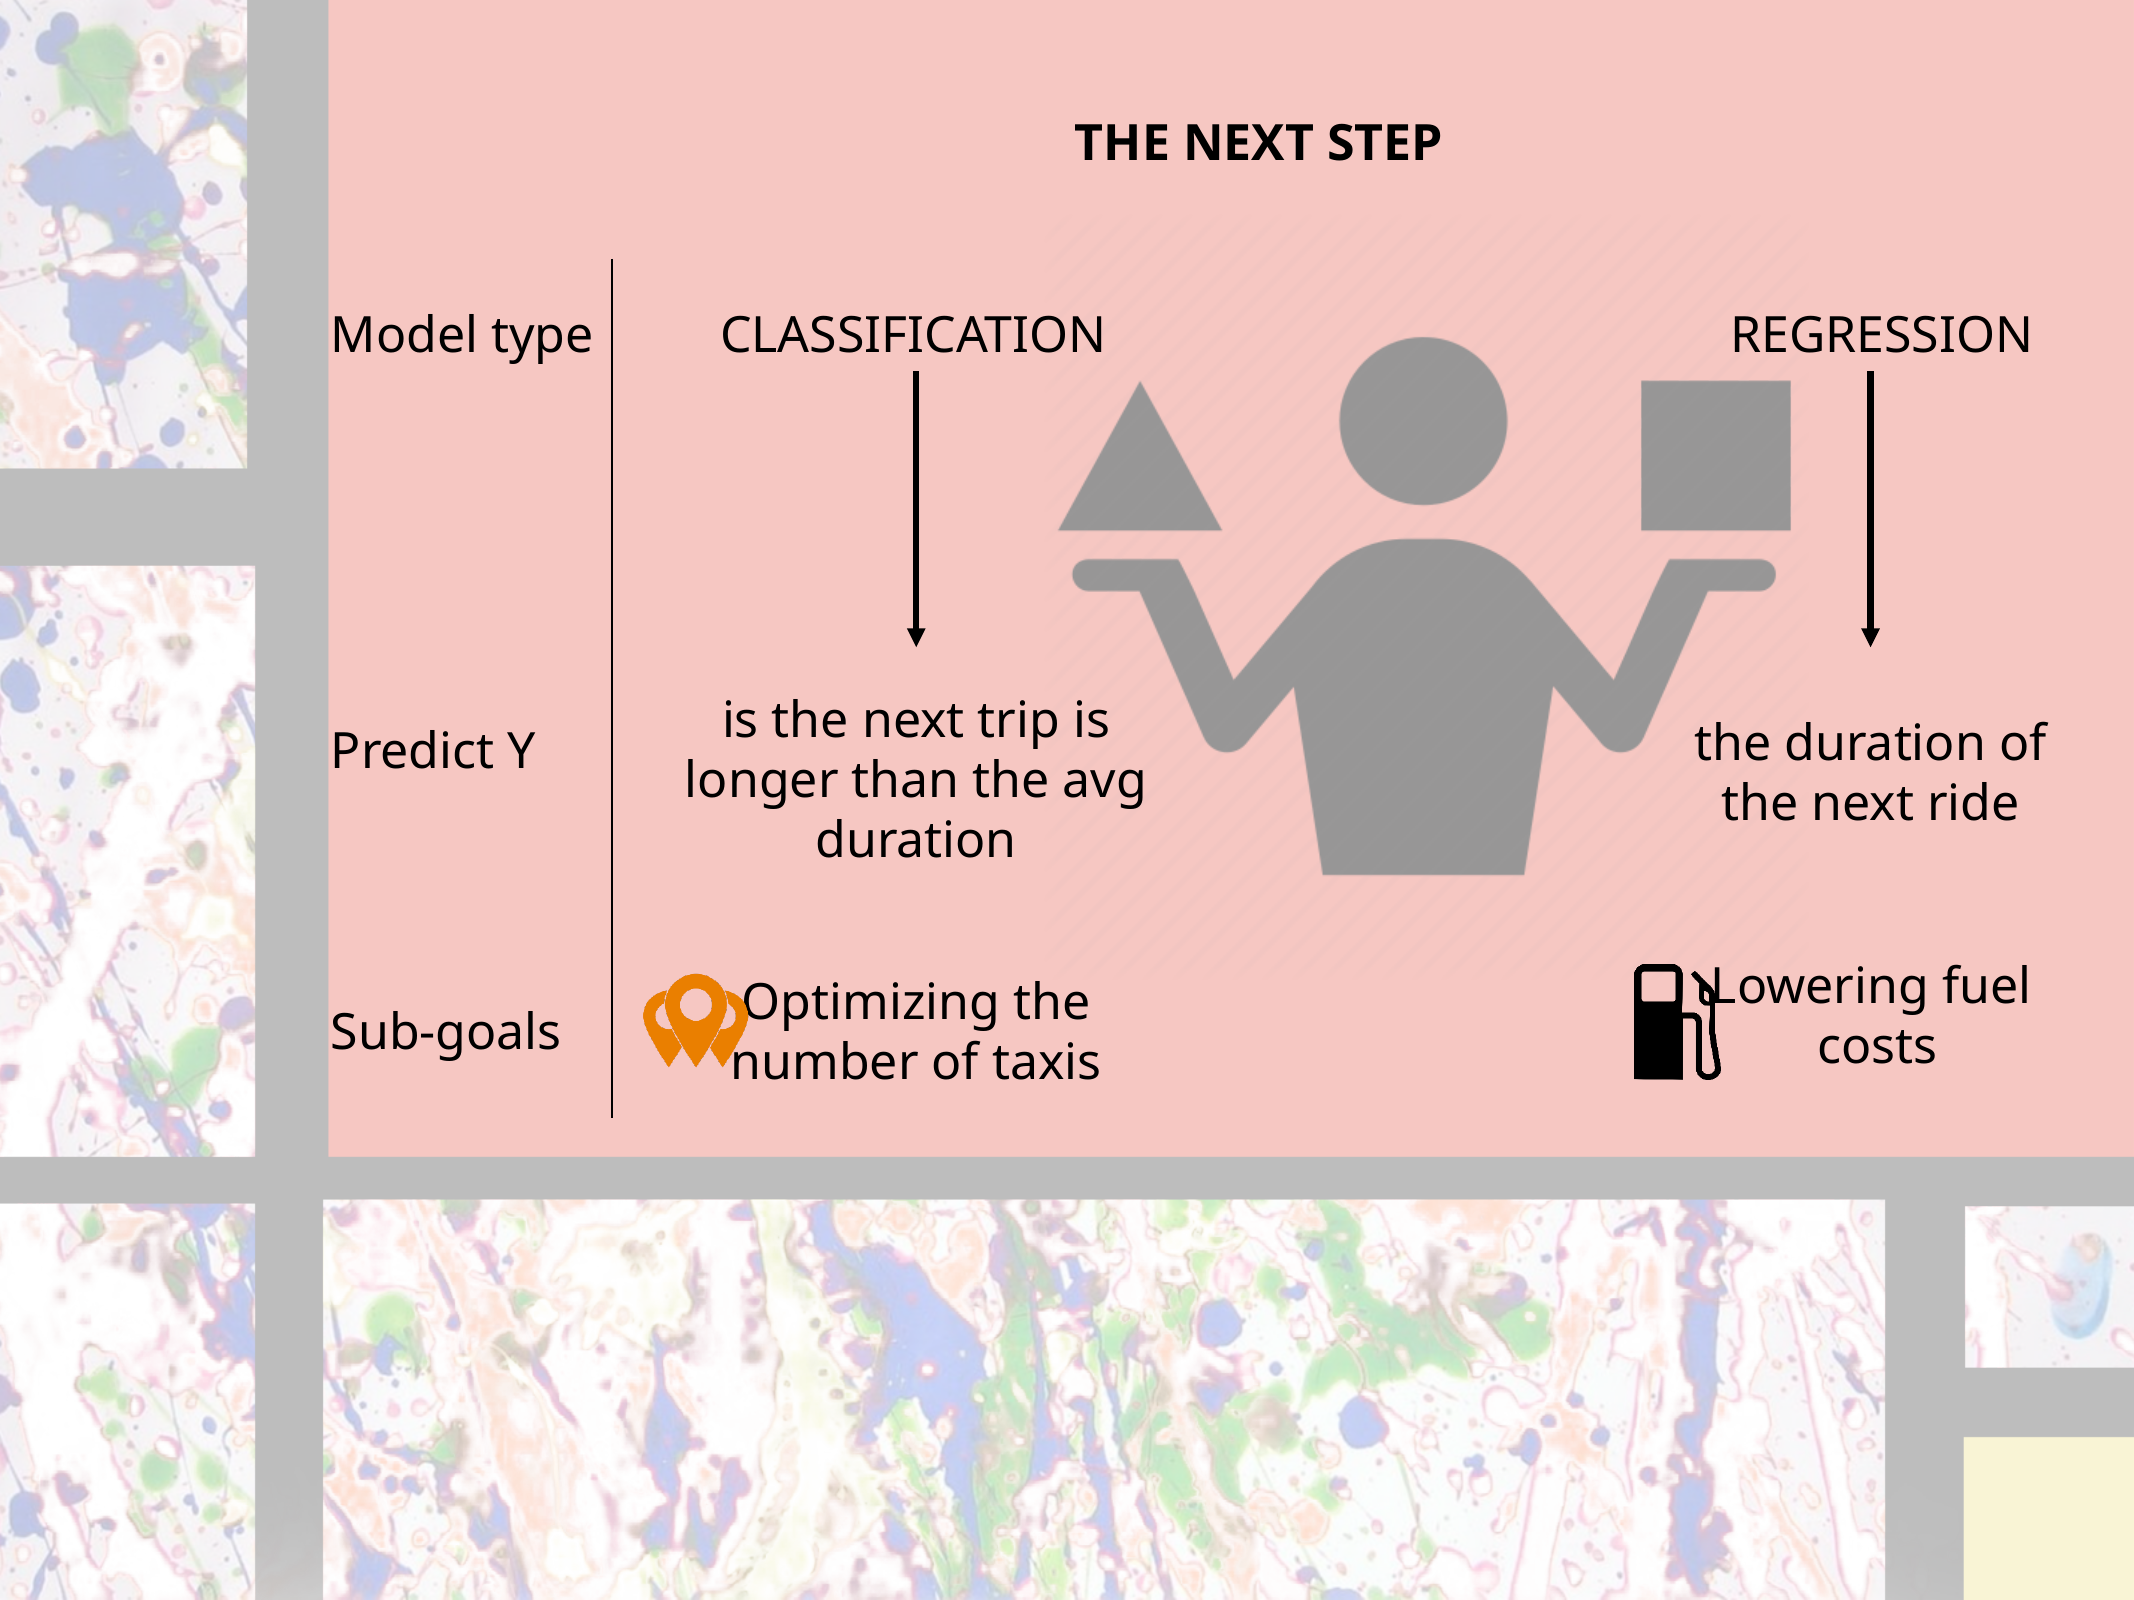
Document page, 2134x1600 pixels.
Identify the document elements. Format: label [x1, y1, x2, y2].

text_box [642, 700, 2066, 847]
text_box [693, 213, 2059, 700]
text_box [693, 847, 2059, 944]
picture [0, 0, 2134, 1600]
text_box [665, 944, 2134, 1099]
text_box [322, 258, 613, 1119]
text_box [916, 370, 1871, 648]
text_box [585, 949, 1721, 1089]
